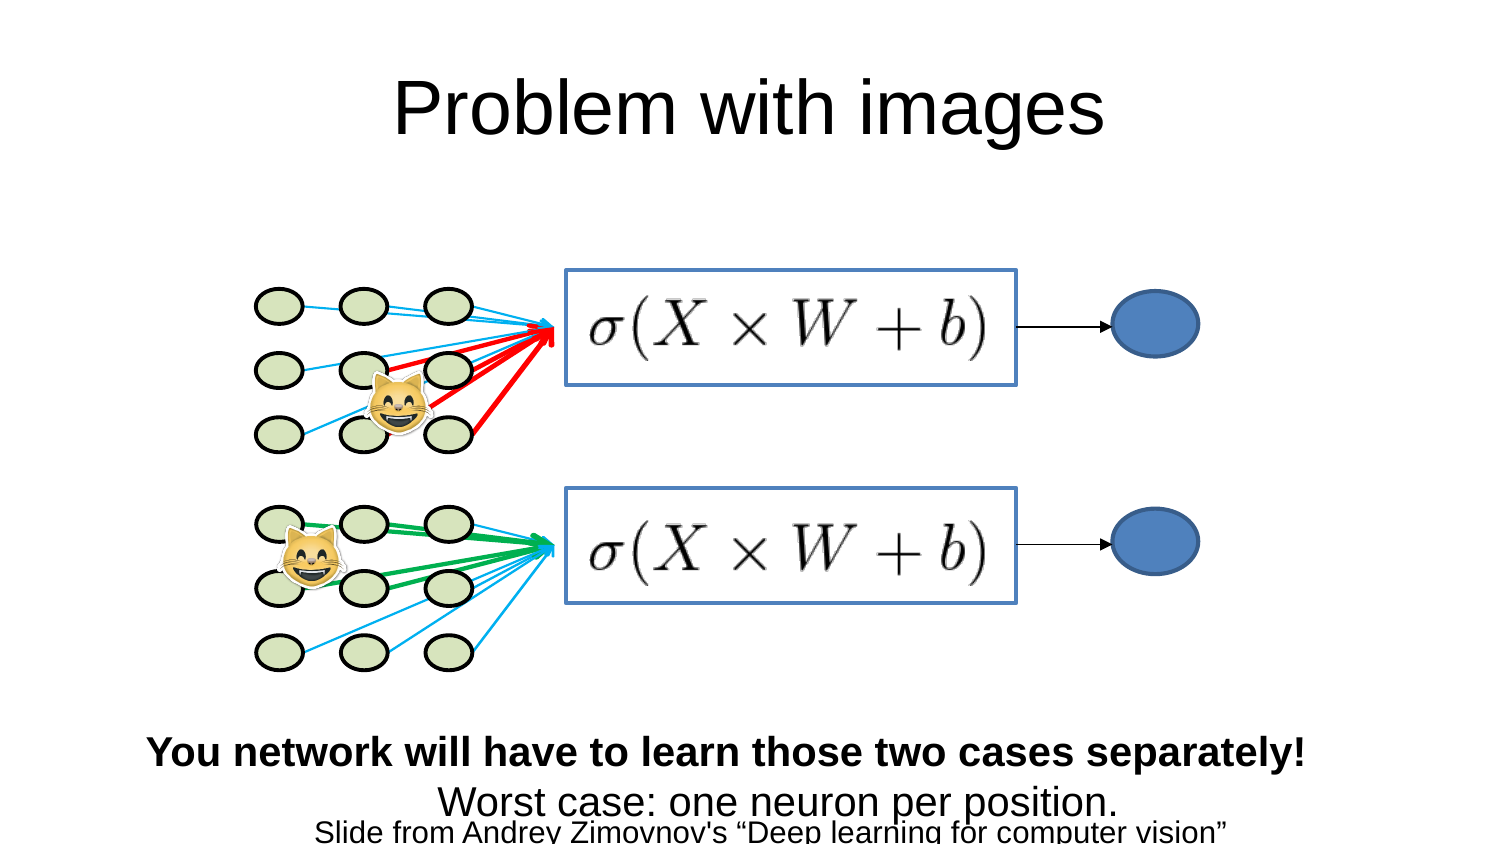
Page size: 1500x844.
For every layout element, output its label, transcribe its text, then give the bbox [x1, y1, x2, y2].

text_box [469, 532, 528, 540]
text_box [537, 545, 551, 550]
text_box Problem with images [74, 33, 1425, 175]
text_box [464, 318, 527, 326]
picture [361, 368, 437, 438]
text_box [468, 315, 531, 323]
text_box [425, 570, 473, 607]
text_box [539, 320, 553, 326]
text_box You network will have to learn those two cases separately! Worst case: one neuron per position. [133, 718, 1424, 805]
text_box [472, 342, 524, 373]
text_box [1112, 508, 1199, 575]
text_box [255, 417, 303, 453]
text_box [565, 487, 1017, 604]
text_box [425, 635, 473, 671]
text_box [462, 535, 527, 545]
text_box [385, 312, 431, 319]
text_box [530, 533, 553, 544]
text_box [340, 352, 387, 387]
text_box [256, 635, 304, 671]
text_box [449, 333, 530, 354]
text_box [303, 410, 356, 436]
text_box [425, 288, 472, 324]
text_box [256, 506, 303, 540]
text_box [473, 523, 532, 539]
text_box [469, 335, 533, 364]
text_box [430, 417, 472, 453]
text_box [303, 597, 430, 654]
text_box Slide from Andrey Zimovnov's “Deep learning for computer vision” [301, 806, 1317, 844]
text_box [388, 305, 426, 313]
text_box [472, 327, 555, 436]
text_box [385, 529, 432, 538]
text_box [441, 339, 540, 403]
picture [274, 522, 350, 592]
text_box [340, 288, 388, 324]
text_box [379, 330, 528, 358]
text_box [425, 352, 472, 389]
text_box [527, 327, 551, 335]
text_box [470, 550, 540, 582]
picture [589, 295, 987, 362]
text_box [255, 288, 303, 324]
text_box [303, 305, 341, 311]
text_box [345, 570, 388, 607]
text_box [255, 352, 303, 389]
text_box [388, 522, 427, 532]
text_box [340, 635, 388, 671]
text_box [1112, 291, 1199, 357]
text_box [256, 572, 299, 607]
text_box [388, 573, 435, 591]
text_box [449, 552, 532, 572]
text_box [425, 506, 473, 542]
text_box [392, 356, 433, 367]
text_box [388, 551, 547, 654]
text_box [473, 557, 532, 590]
text_box [472, 305, 540, 323]
text_box [472, 544, 555, 654]
text_box [526, 323, 538, 329]
text_box [378, 539, 551, 577]
text_box [303, 362, 342, 372]
text_box [566, 270, 1017, 386]
text_box [340, 418, 382, 453]
picture [589, 520, 987, 587]
text_box [341, 506, 388, 542]
